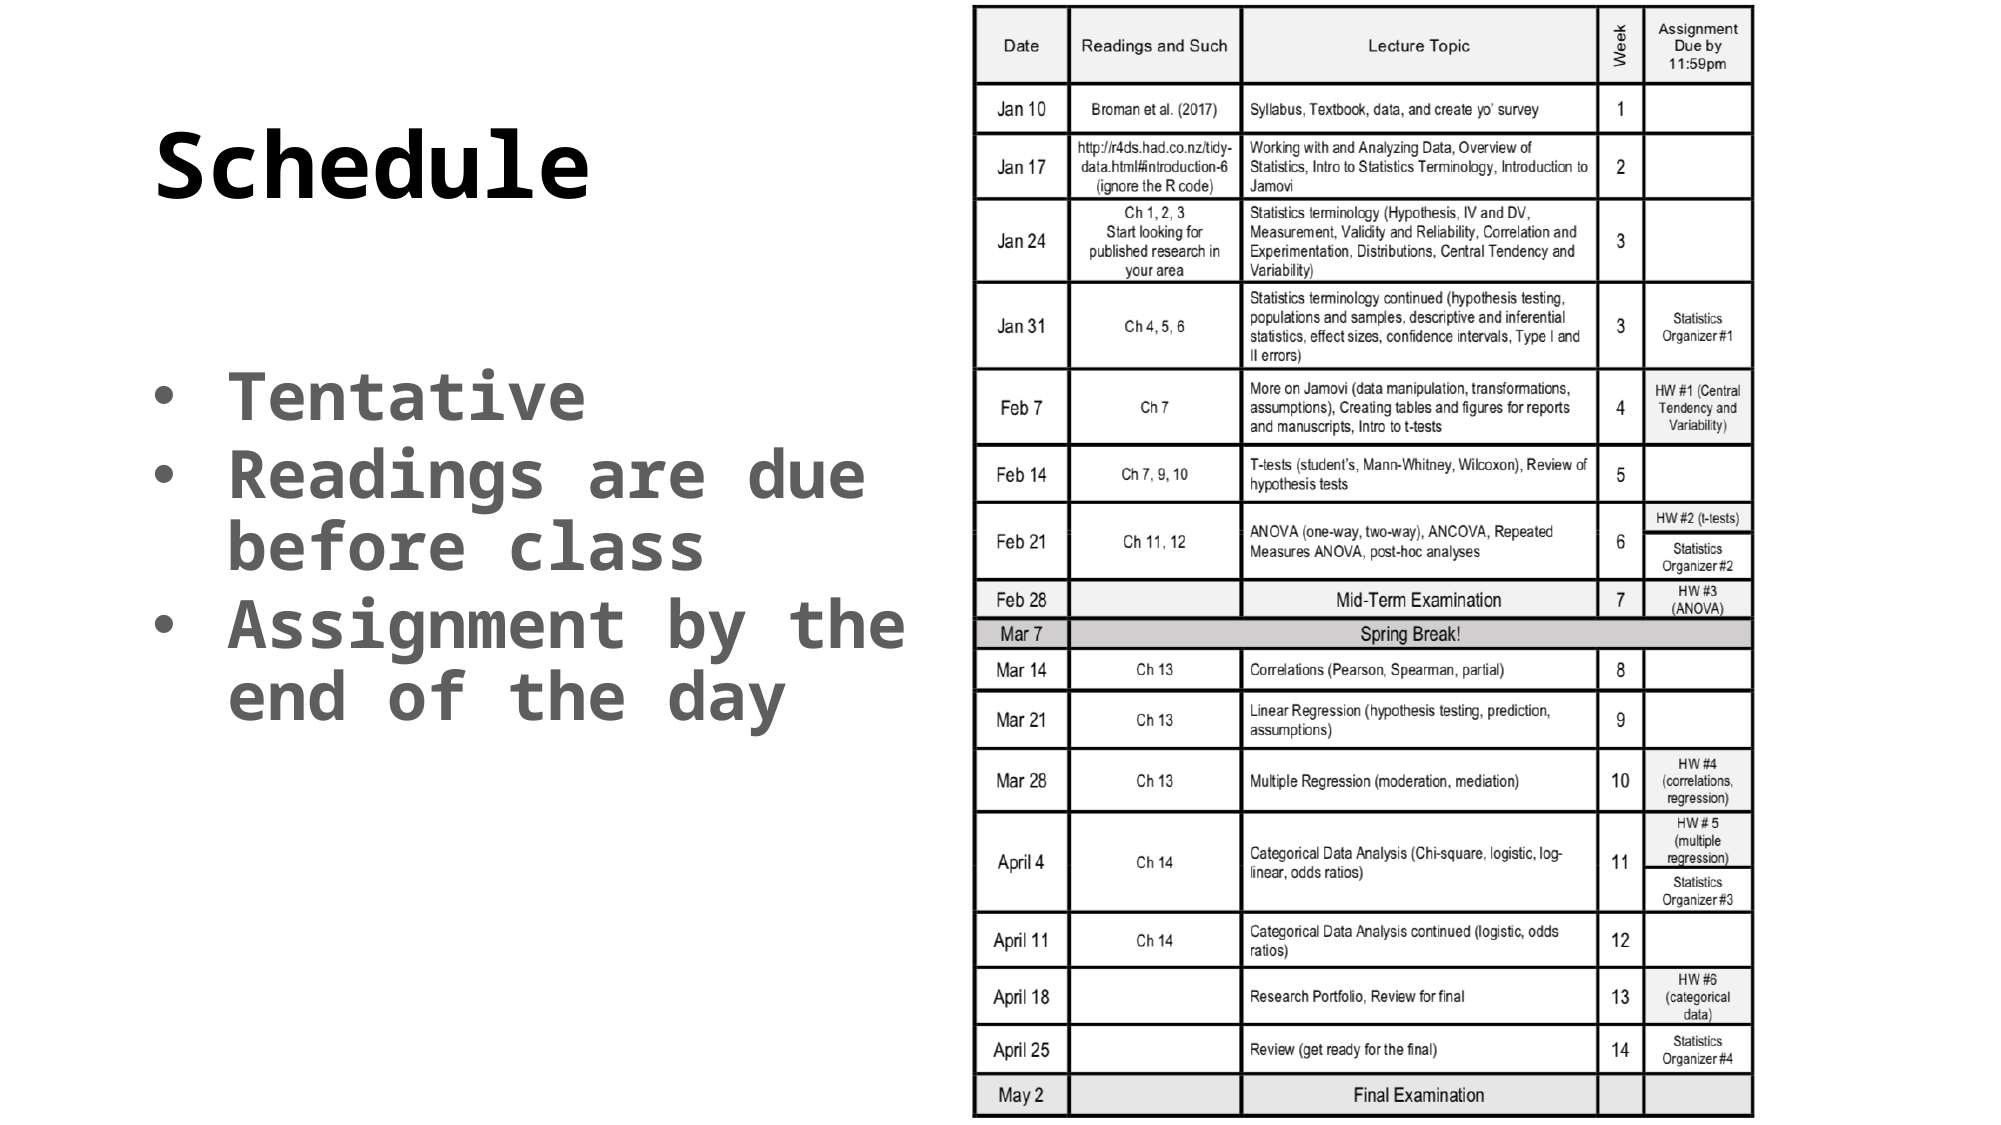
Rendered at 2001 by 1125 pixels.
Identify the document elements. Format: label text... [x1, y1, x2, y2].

title Schedule [137, 59, 958, 211]
text_box Tentative Readings are due before class Assignment by the end of the day [137, 211, 958, 887]
picture [958, 0, 1765, 1125]
